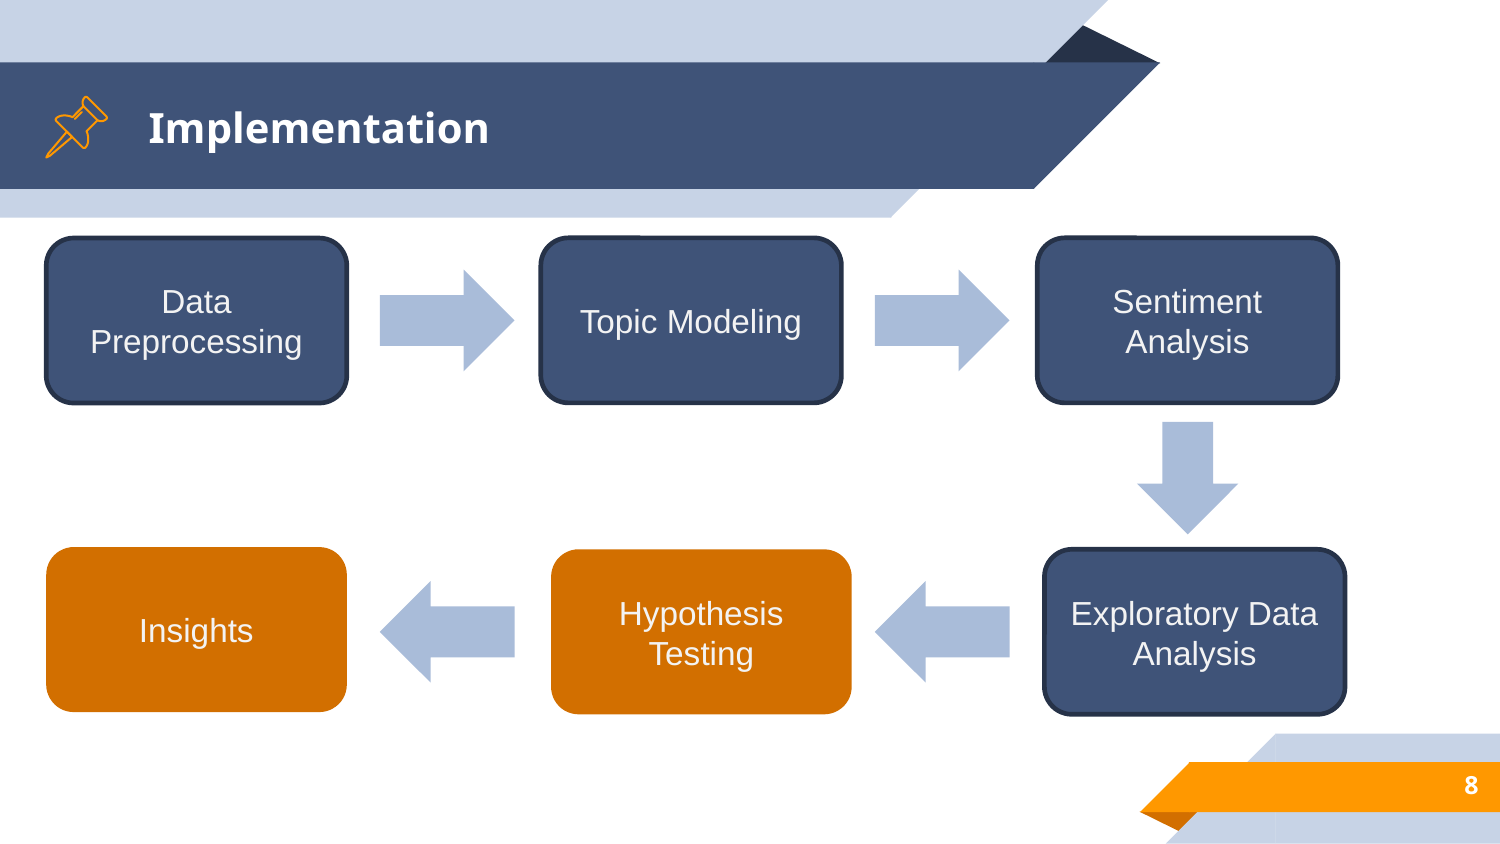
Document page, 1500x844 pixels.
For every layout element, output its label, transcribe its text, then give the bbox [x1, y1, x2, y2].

title Implementation [133, 64, 1035, 190]
text_box [377, 267, 517, 374]
text_box [872, 267, 1012, 374]
slide_number 8 [1249, 760, 1494, 813]
text_box [872, 579, 1012, 685]
text_box Insights [44, 544, 349, 715]
text_box [377, 579, 517, 685]
text_box Exploratory Data Analysis [1042, 547, 1348, 717]
text_box Hypothesis Testing [548, 547, 854, 717]
text_box Data Preprocessing [44, 235, 349, 406]
text_box Topic Modeling [538, 235, 844, 405]
text_box [1134, 419, 1241, 537]
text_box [45, 96, 108, 158]
text_box Sentiment Analysis [1035, 235, 1340, 405]
